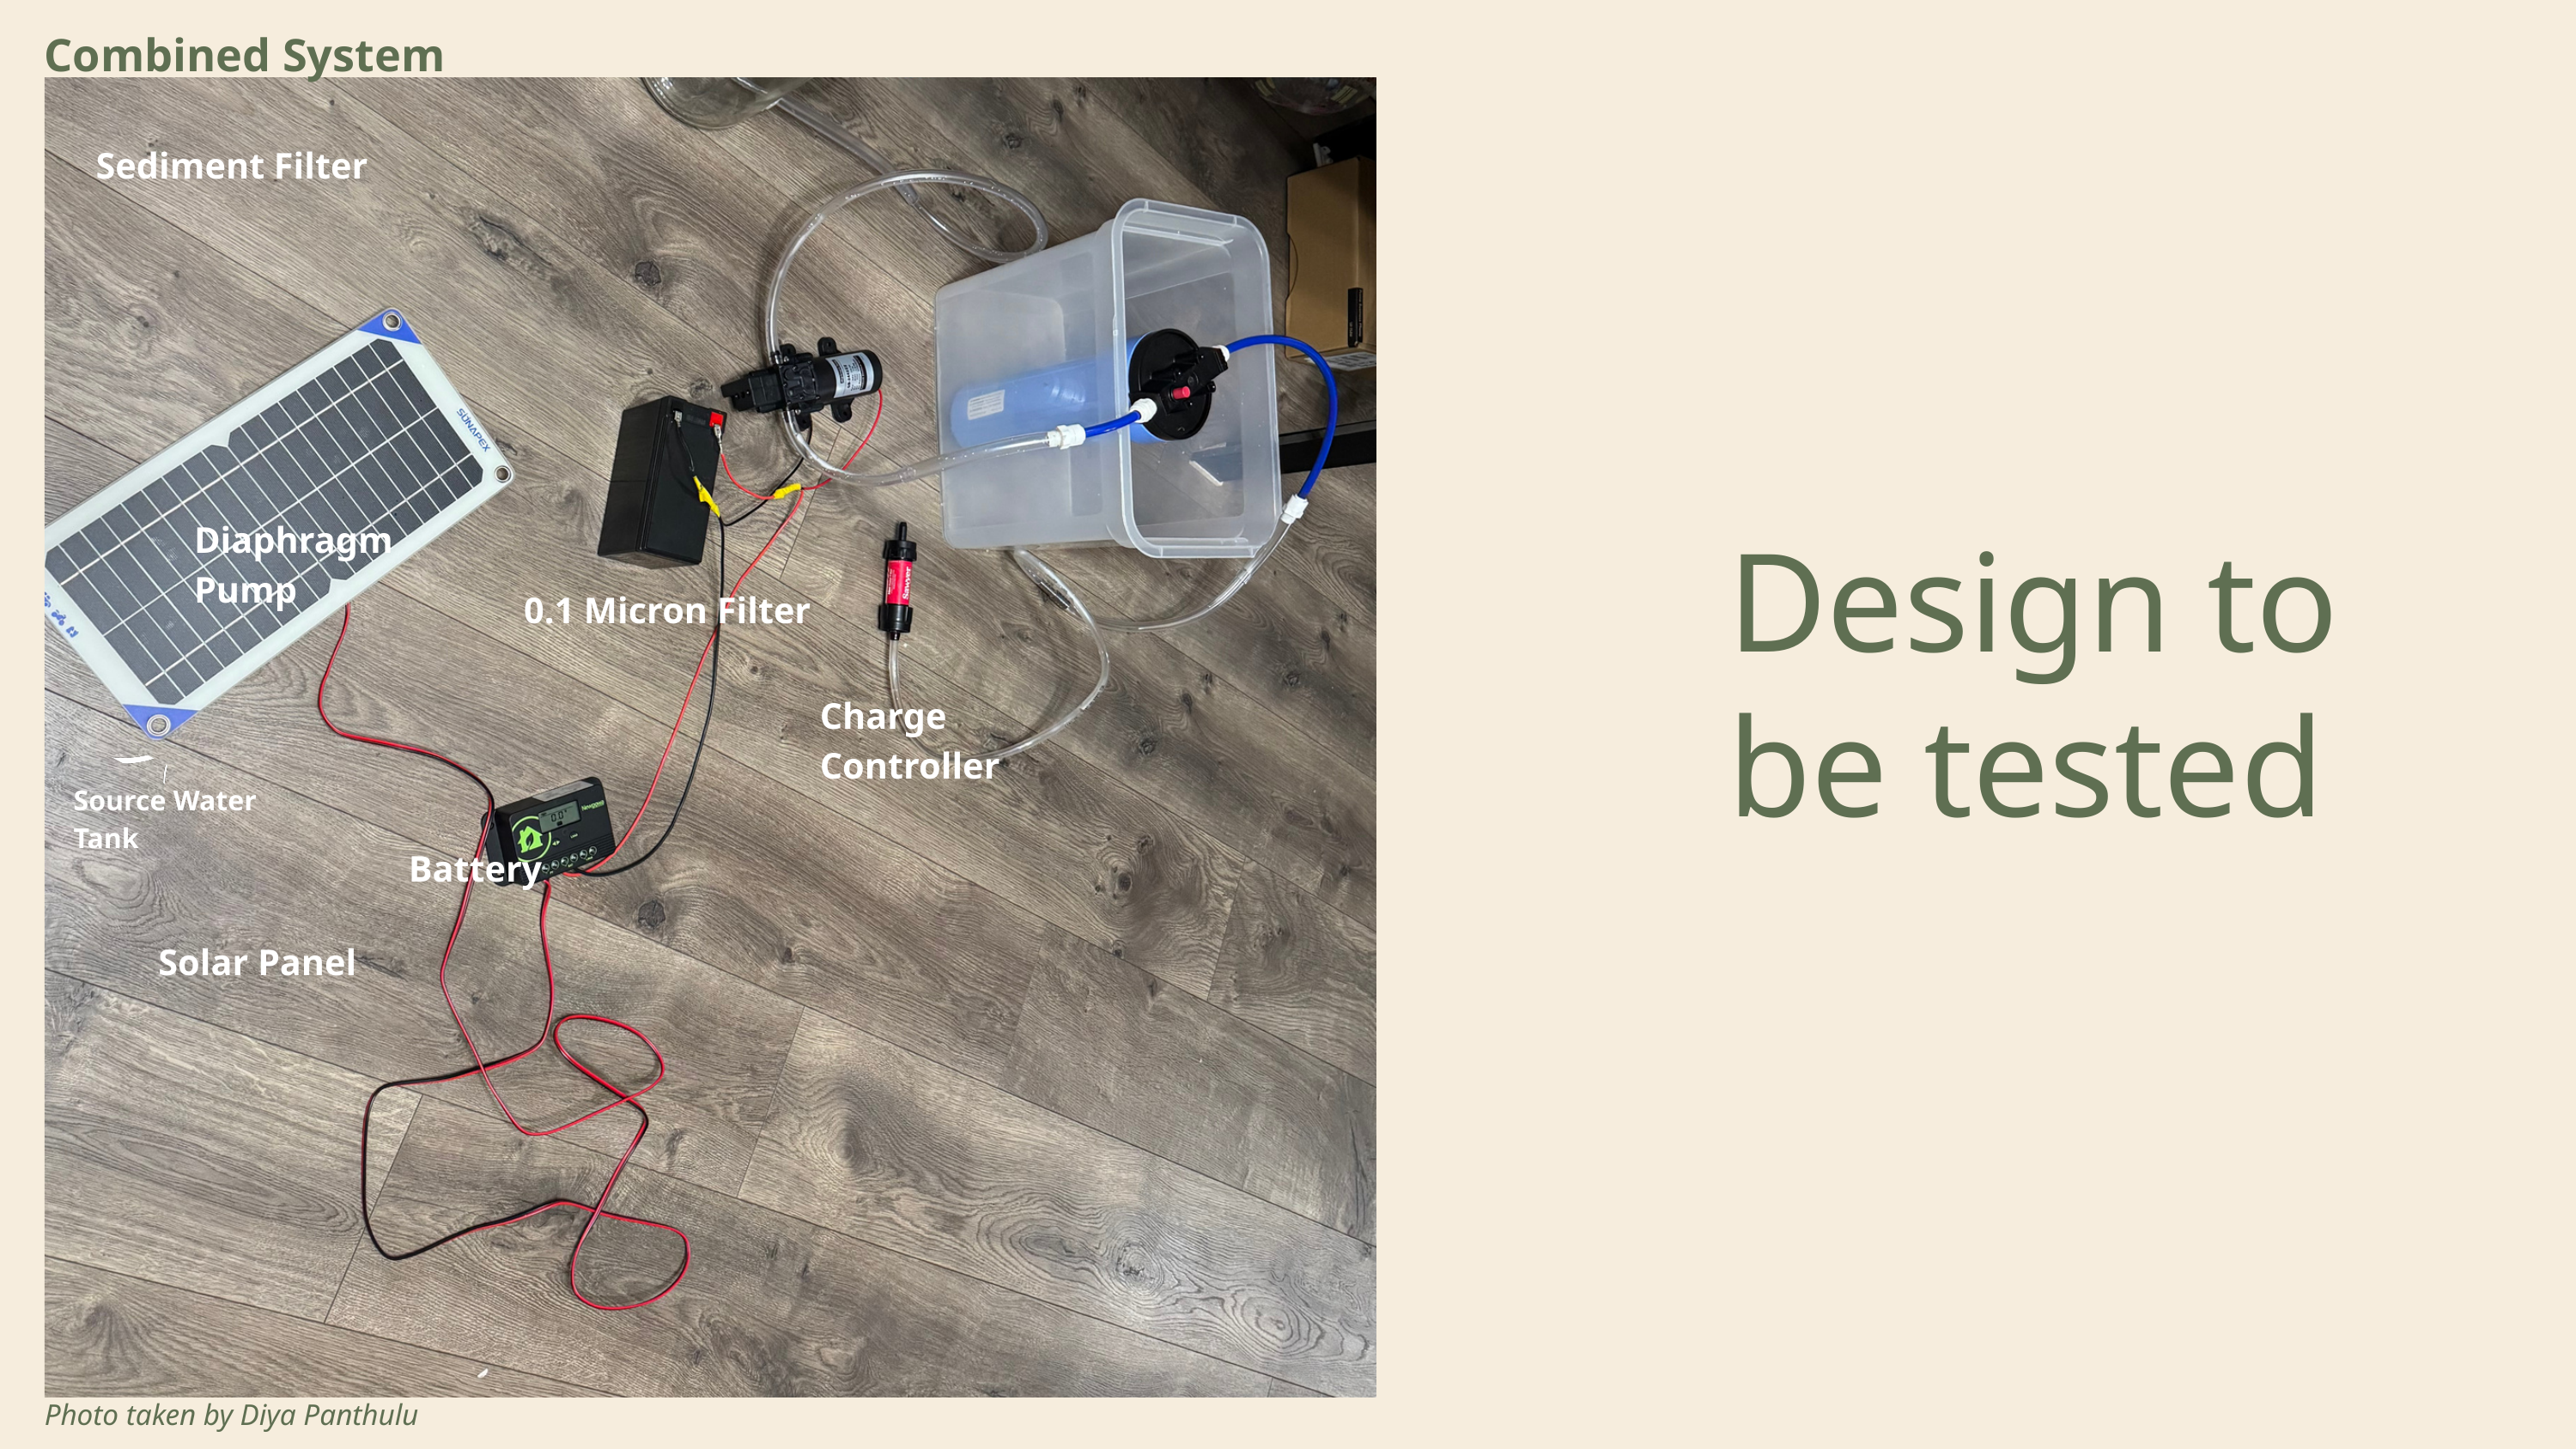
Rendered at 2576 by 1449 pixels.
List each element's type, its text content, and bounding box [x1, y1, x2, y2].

text_box [44, 77, 1376, 1397]
text_box Battery [408, 839, 640, 889]
text_box Combined System [44, 18, 837, 82]
text_box [100, 734, 173, 777]
text_box Photo taken by Diya Panthulu [44, 1391, 920, 1432]
text_box 0.1 Micron Filter [524, 580, 837, 631]
text_box Diaphragm Pump [194, 510, 425, 610]
text_box Charge Controller [819, 686, 1133, 786]
text_box Design to be tested [1728, 514, 2366, 844]
text_box Source Water Tank [73, 777, 274, 855]
text_box Solar Panel [158, 933, 389, 984]
text_box Sediment Filter [95, 136, 409, 187]
